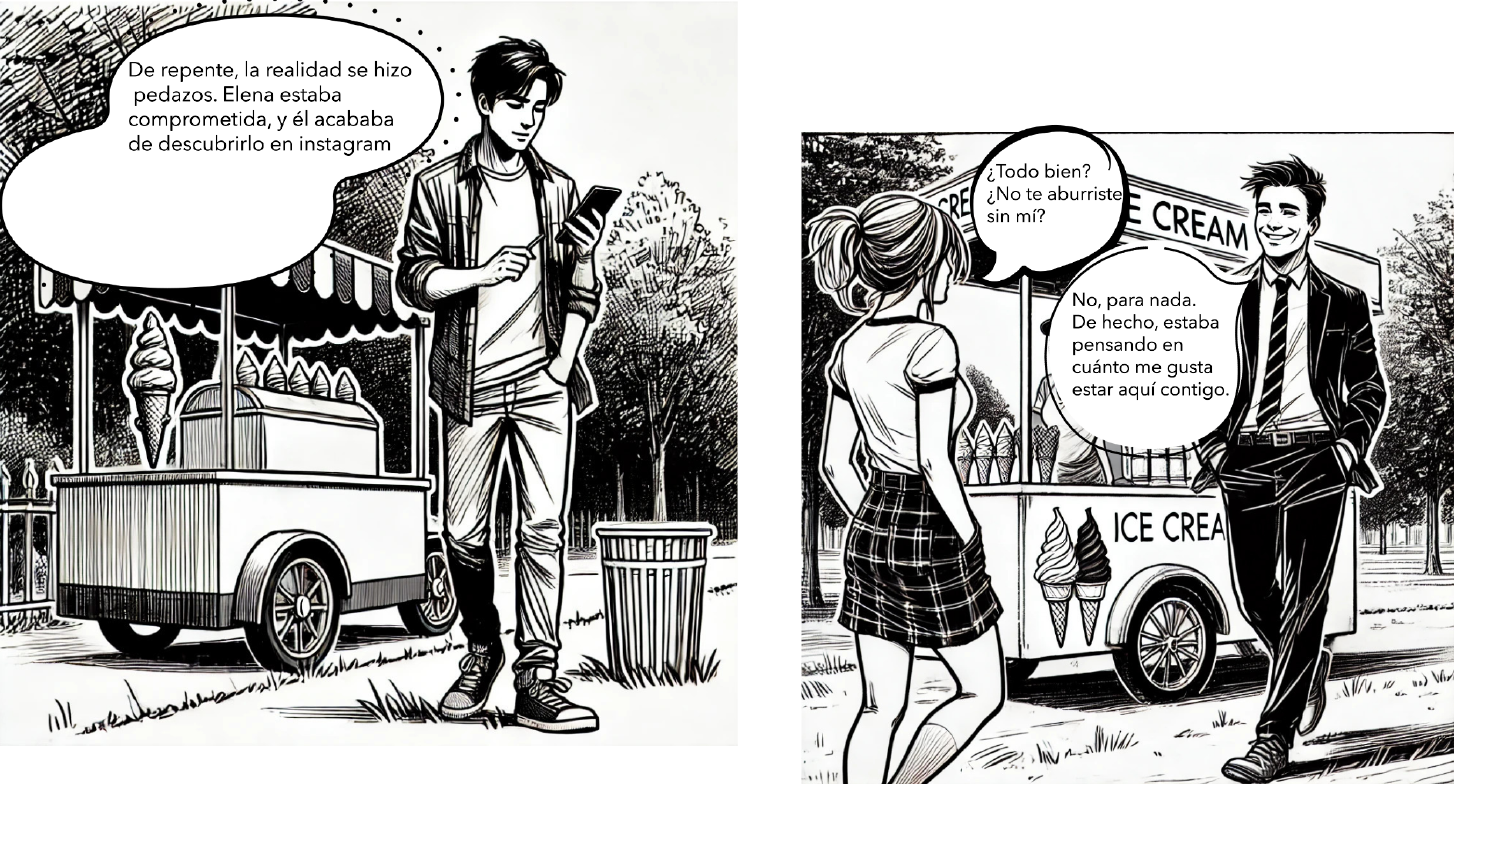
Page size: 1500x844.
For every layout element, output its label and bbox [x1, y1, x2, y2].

picture [0, 0, 738, 755]
picture [749, 95, 1500, 844]
